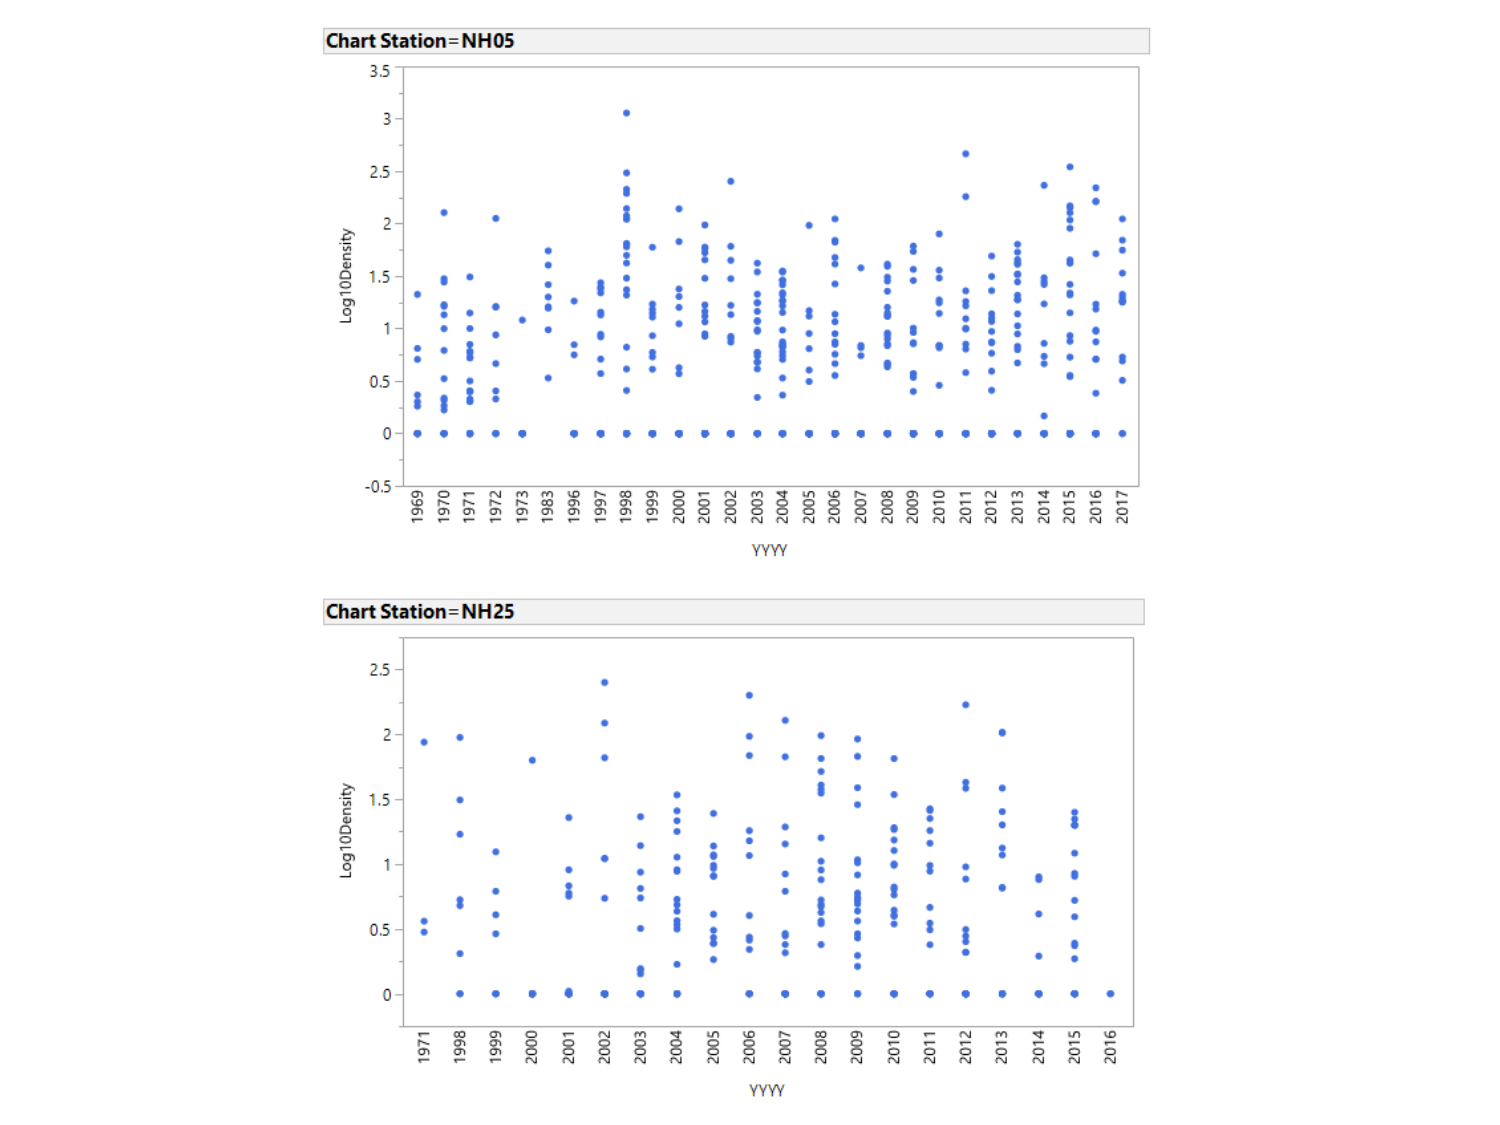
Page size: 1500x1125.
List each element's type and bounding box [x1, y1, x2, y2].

picture [306, 24, 1153, 1125]
